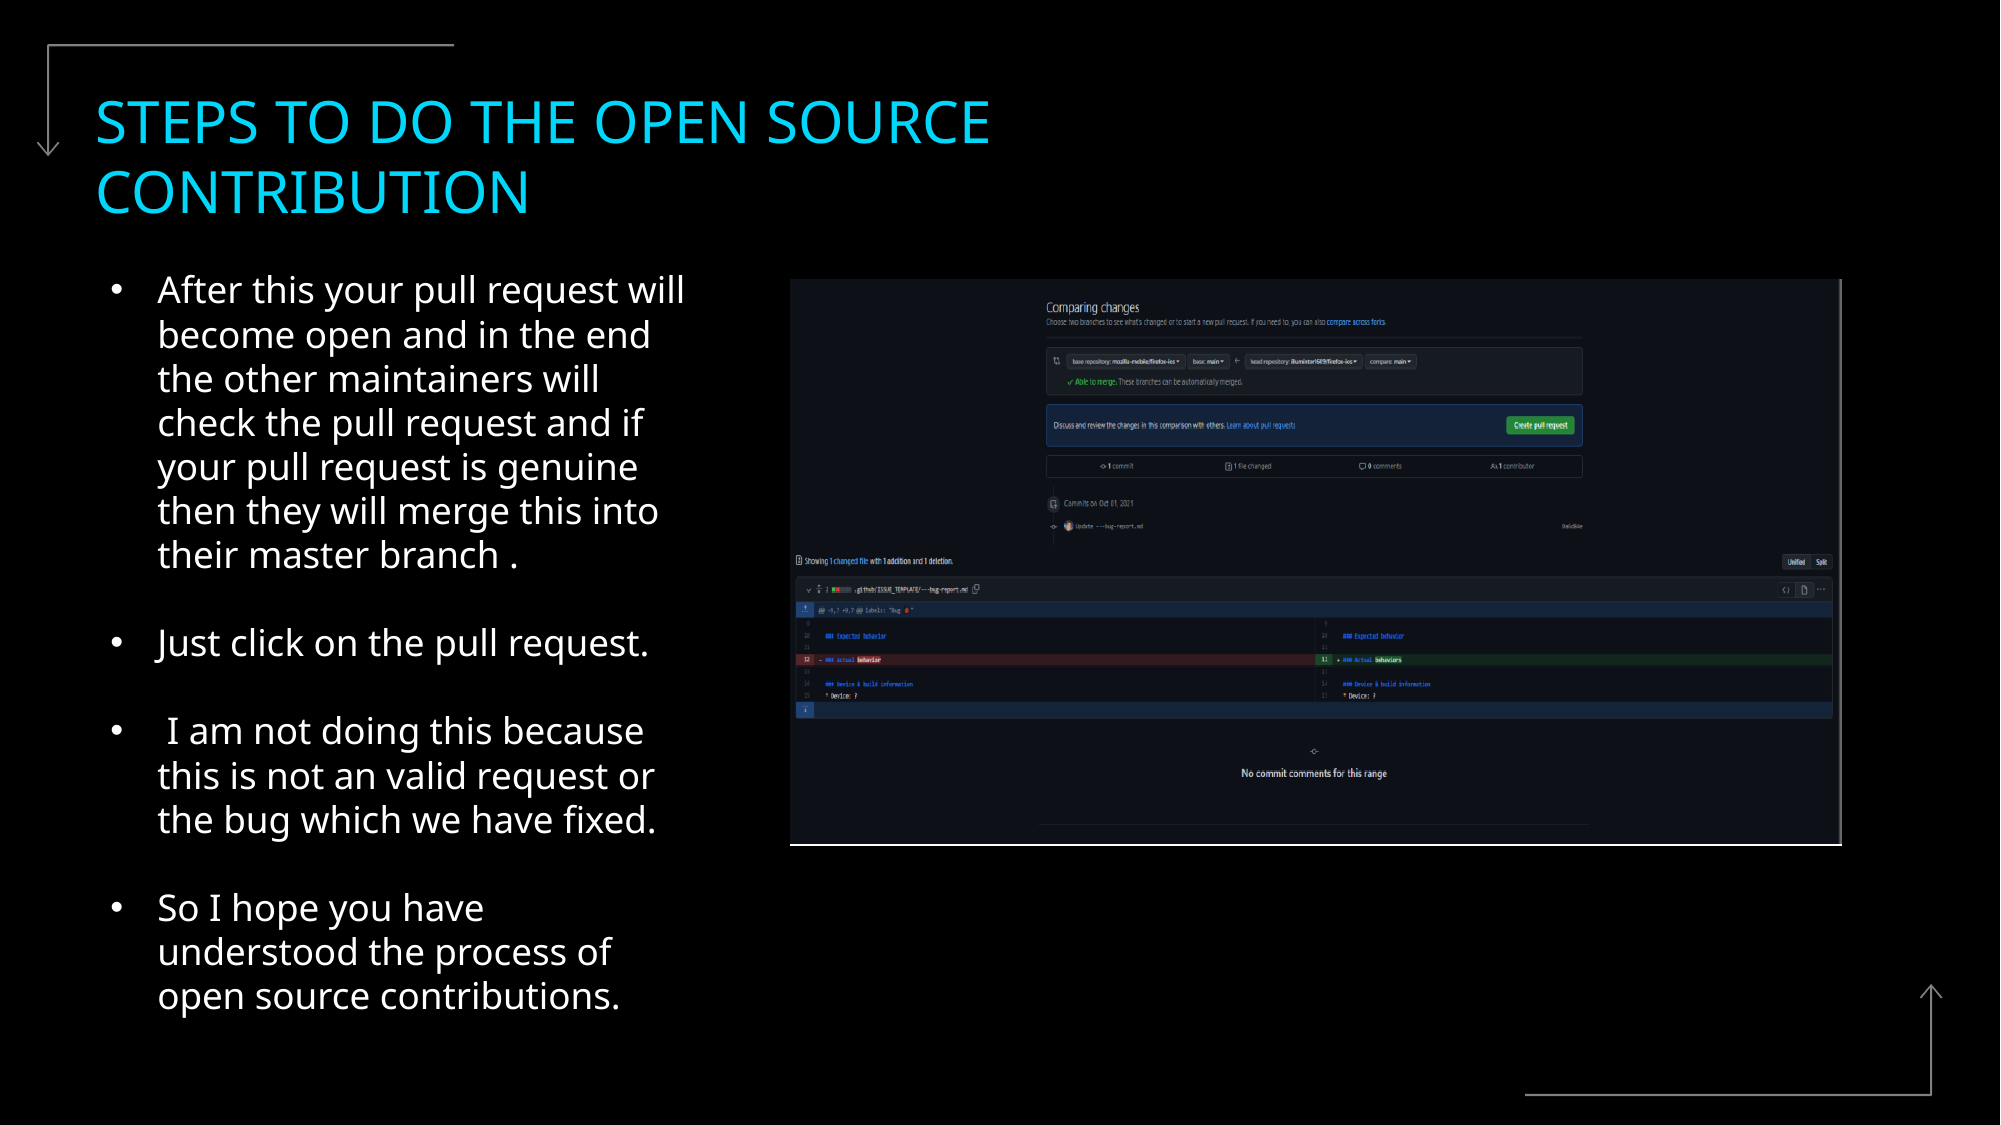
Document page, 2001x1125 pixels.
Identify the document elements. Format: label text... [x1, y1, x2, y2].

title STEPS TO DO THE OPEN SOURCE CONTRIBUTION [95, 75, 1431, 157]
text_box [36, 44, 455, 157]
text_box [1525, 983, 1943, 1096]
text_box After this your pull request will become open and in the end the other maintainers will check the pull request and if your pull request is genuine then they will merge this into their master branch . Just click on the pull request. I am not doing this because this is not an valid request or the bug which we have fixed. So I hope you have understood the process of open source contributions. [95, 259, 708, 1069]
picture [790, 278, 1842, 847]
